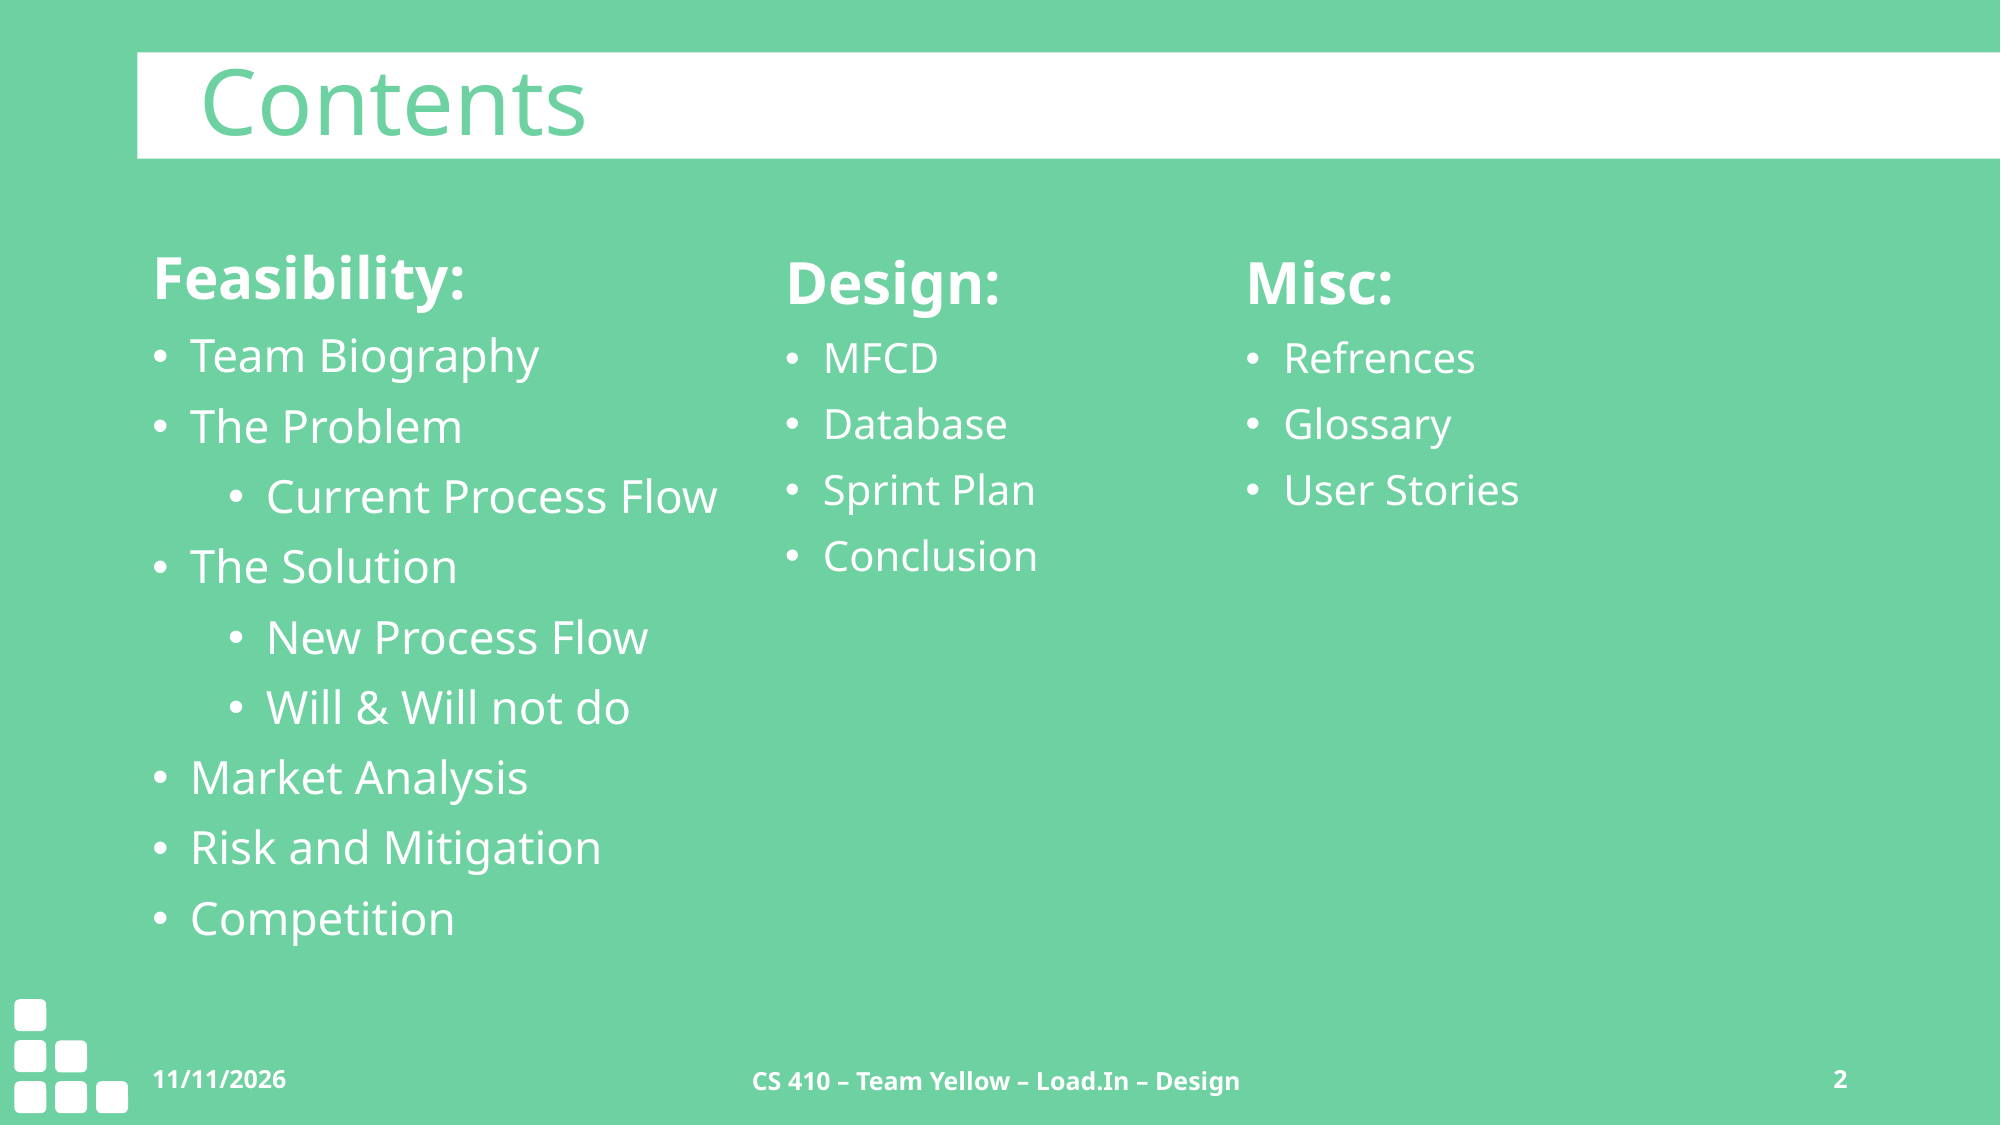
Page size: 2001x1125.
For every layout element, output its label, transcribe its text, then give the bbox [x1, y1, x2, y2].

text_box 11/15/2020 [137, 1035, 588, 1125]
text_box 2 [1412, 1035, 1863, 1125]
text_box Design: MFCD Database Sprint Plan Conclusion [770, 246, 1230, 1006]
text_box Contents [137, 52, 2000, 159]
text_box CS 410 – Team Yellow – Load.In – Design [662, 1035, 1338, 1125]
text_box Misc: Refrences Glossary User Stories [1230, 246, 1946, 1006]
text_box Feasibility: Team Biography The Problem Current Process Flow The Solution New Process Flow Will & Will not do Market Analysis Risk and Mitigation Competition [137, 242, 852, 1002]
